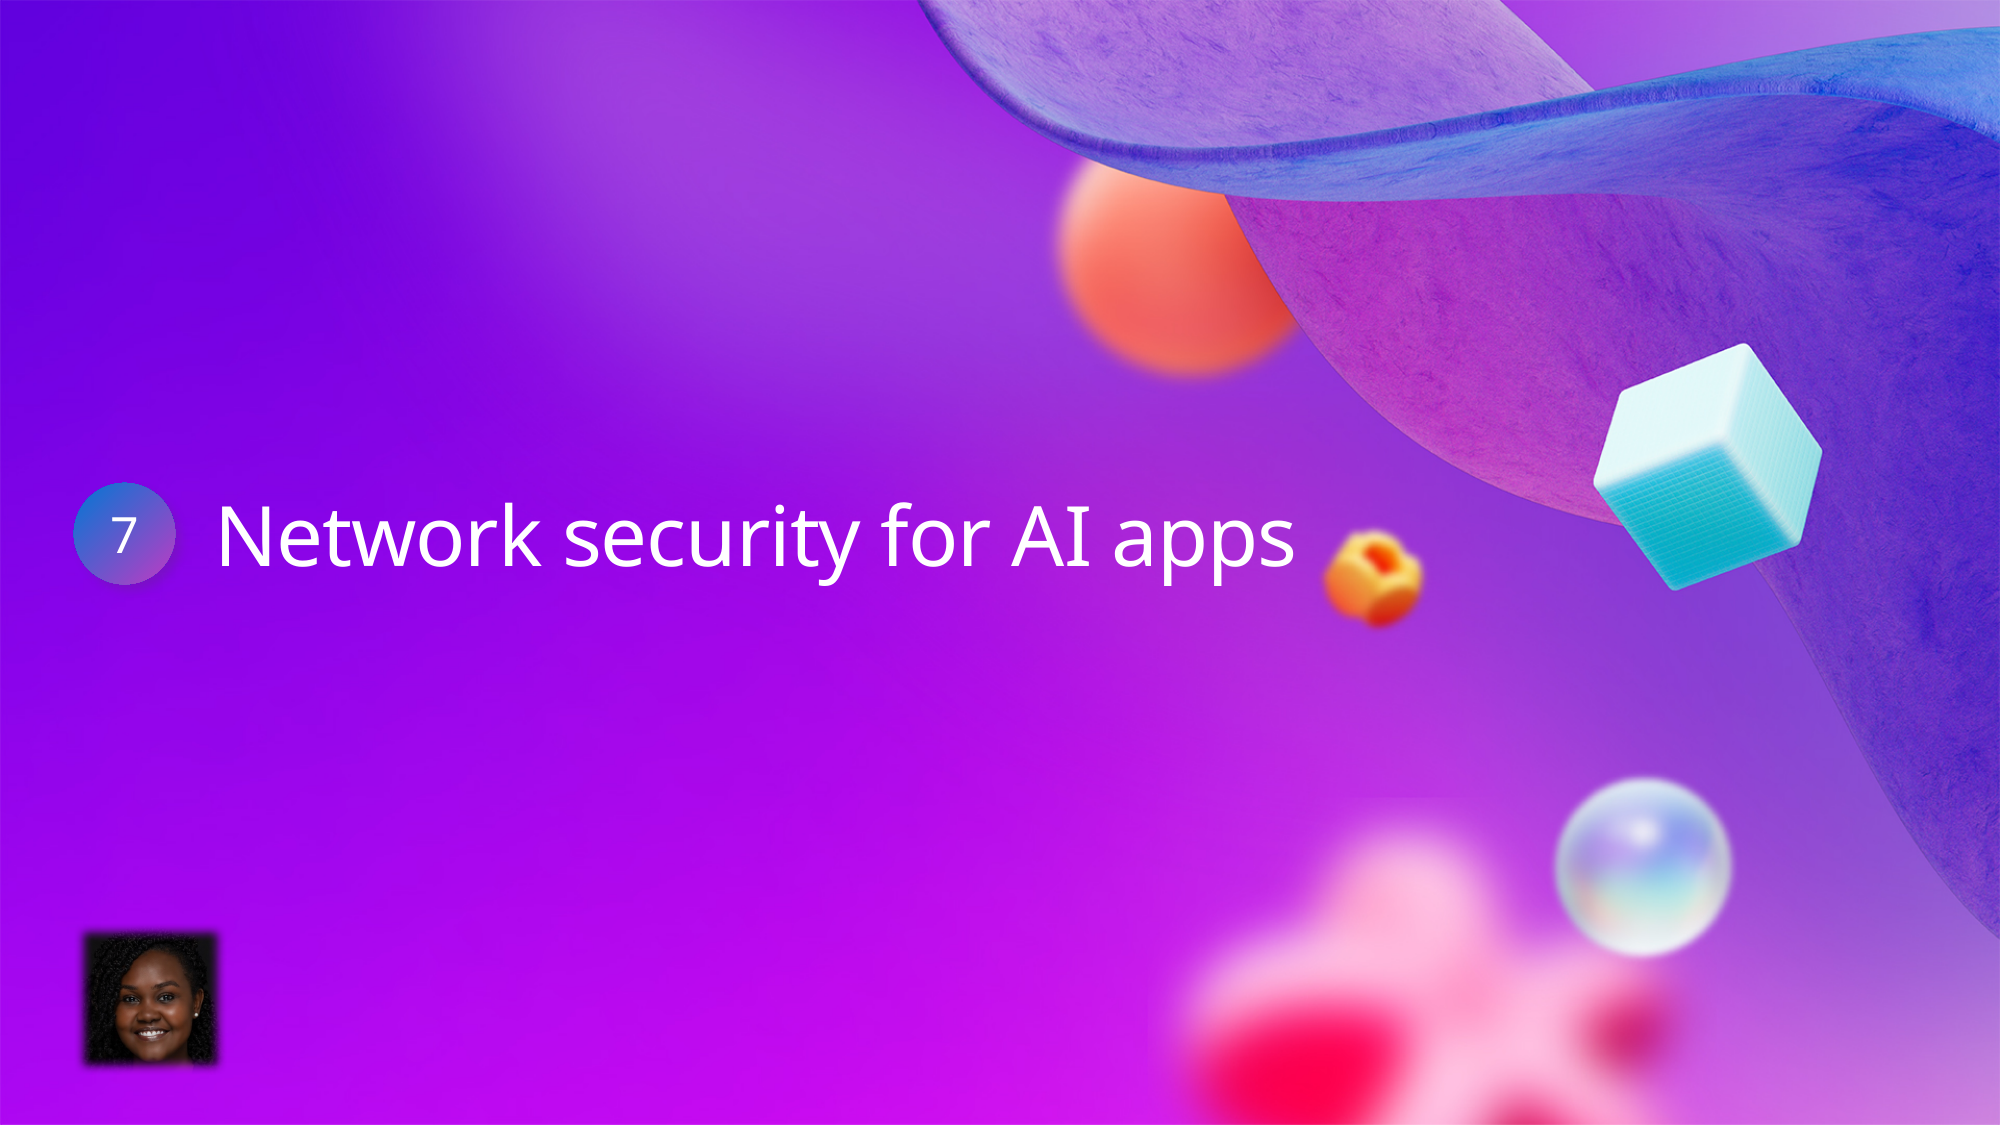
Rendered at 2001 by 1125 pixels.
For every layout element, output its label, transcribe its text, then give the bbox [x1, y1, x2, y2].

picture [0, 0, 2000, 1125]
text_box 7 [73, 482, 176, 585]
text_box Network security for AI apps [214, 494, 1310, 585]
